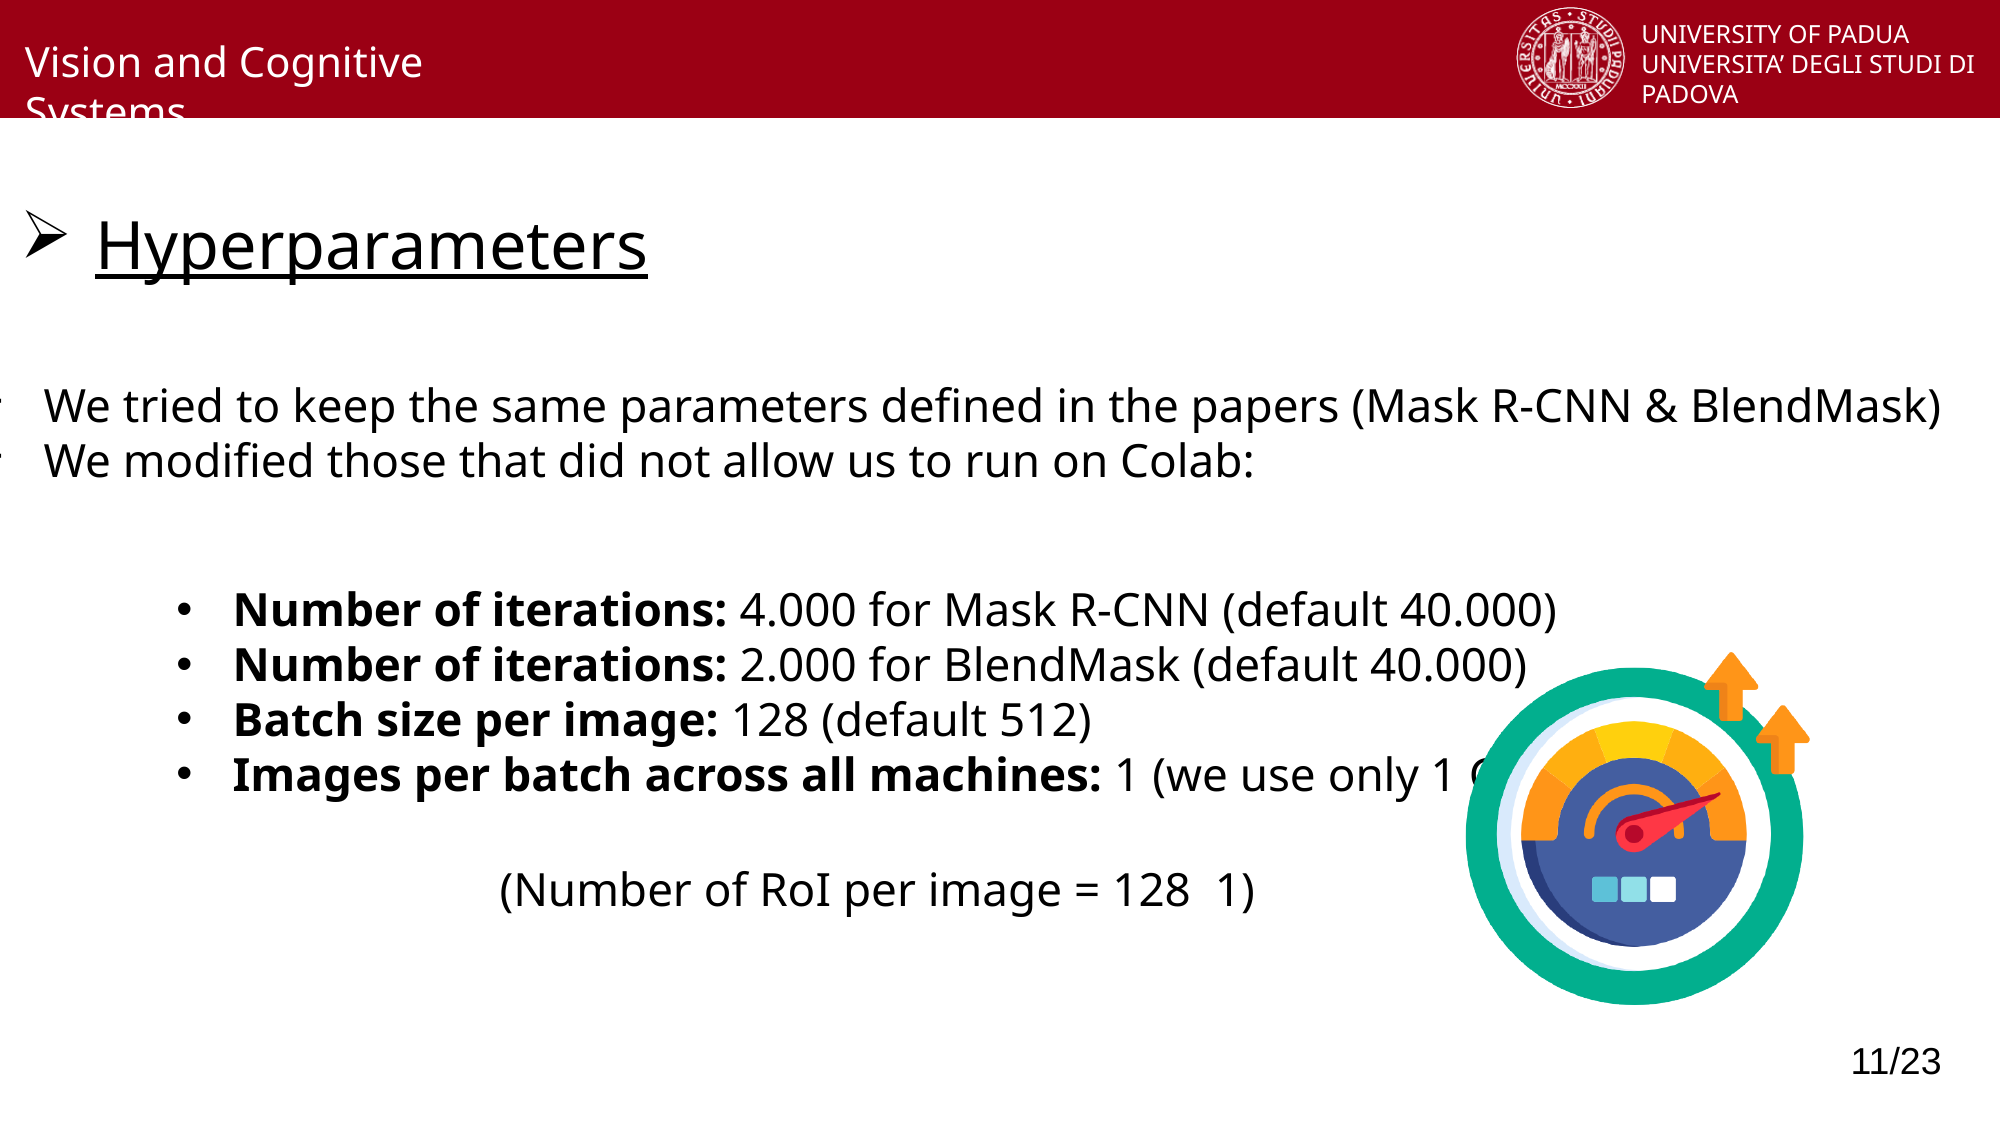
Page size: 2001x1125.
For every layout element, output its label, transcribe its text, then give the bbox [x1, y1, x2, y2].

picture [1460, 652, 1814, 1005]
text_box Hyperparameters [5, 195, 664, 290]
text_box Number of iterations: 4.000 for Mask R-CNN (default 40.000) Number of iterations: 2.000 for BlendMask (default 40.000) Batch size per image: 128 (default 512) Images per batch across all machines: 1 (we use only 1 GPU) [161, 573, 1593, 808]
text_box We tried to keep the same parameters defined in the papers (Mask R-CNN & BlendMask) We modified those that did not allow us to run on Colab: [0, 369, 1958, 494]
text_box [1883, 1058, 1914, 1109]
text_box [1515, 0, 2000, 129]
text_box Vision and Cognitive Systems [10, 28, 561, 143]
picture [0, 0, 1515, 118]
